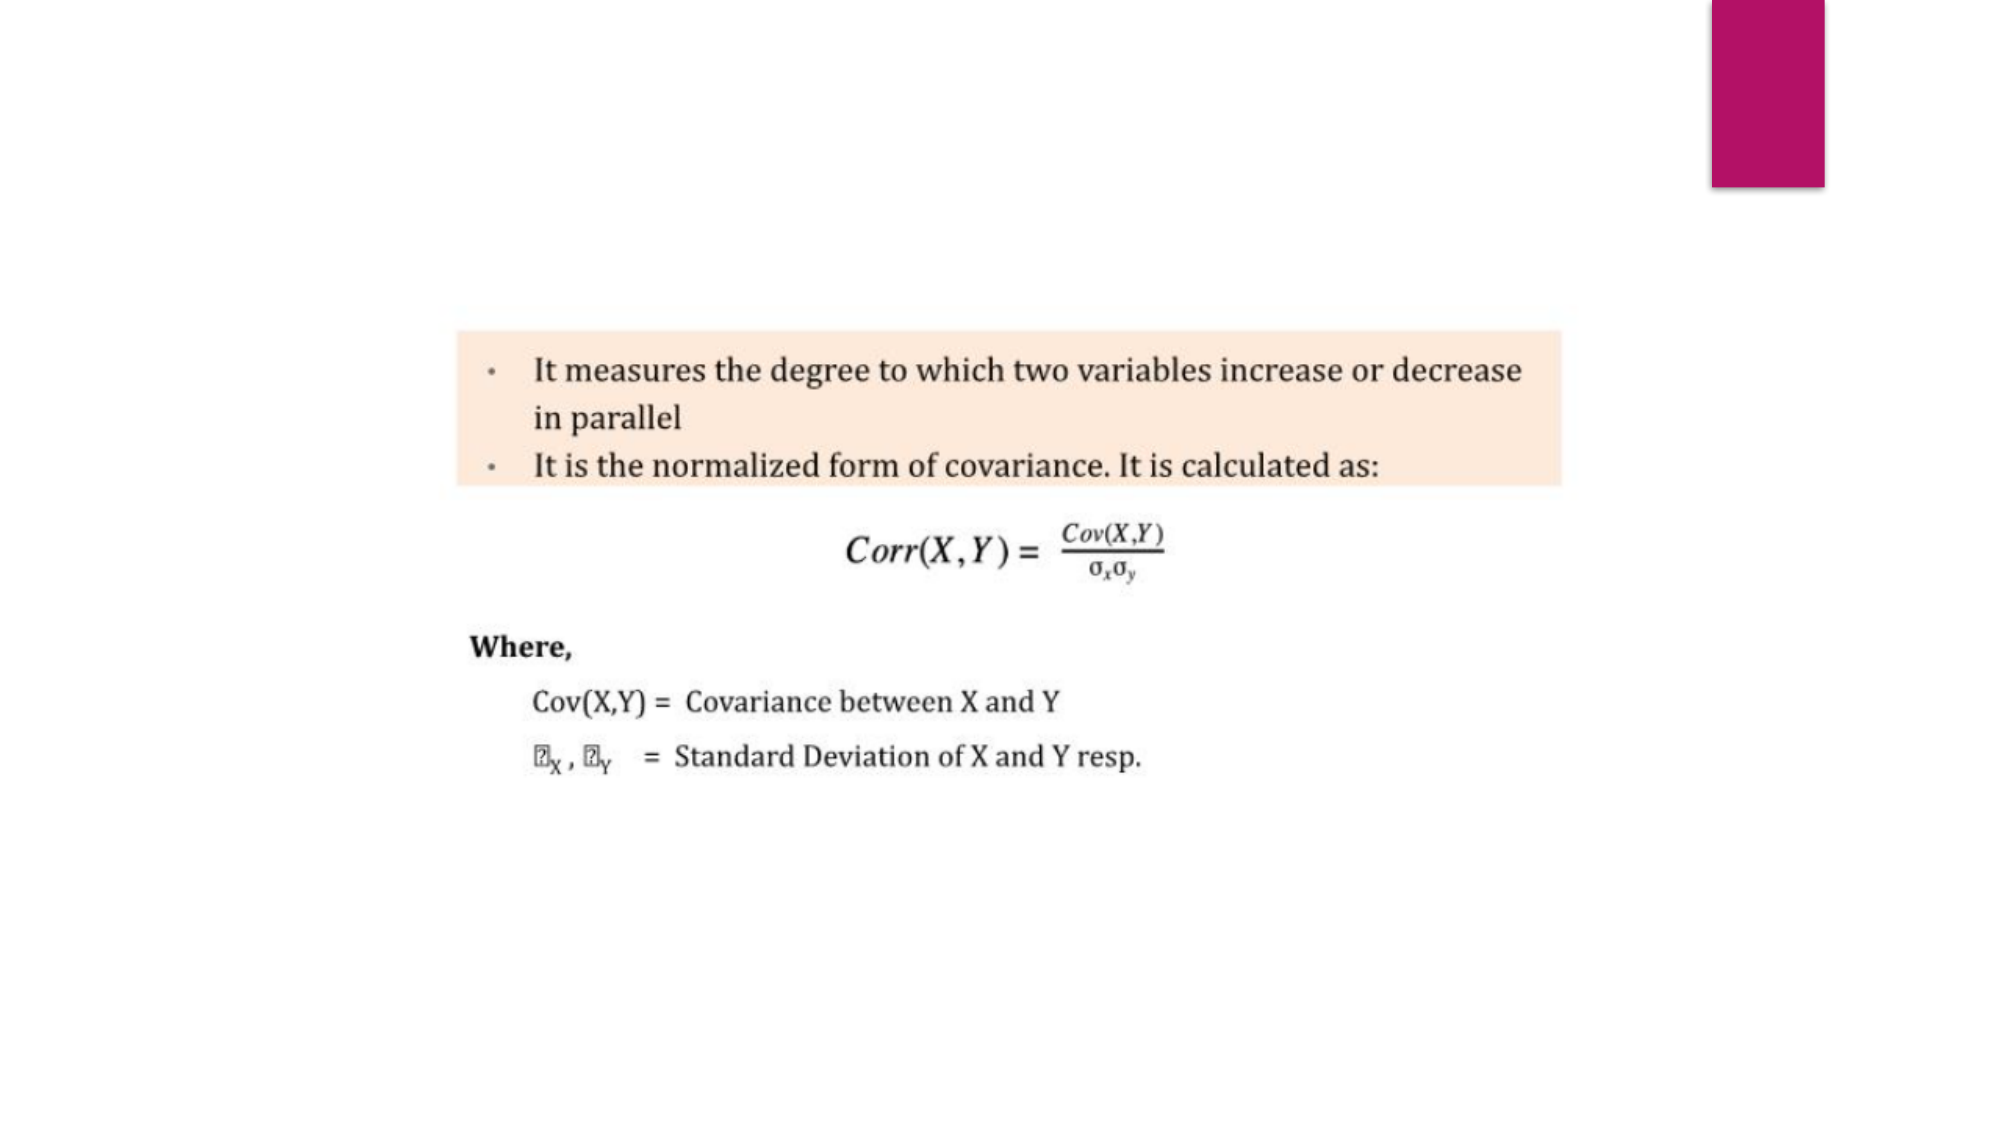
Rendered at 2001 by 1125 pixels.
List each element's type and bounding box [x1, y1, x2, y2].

picture [411, 287, 1589, 837]
